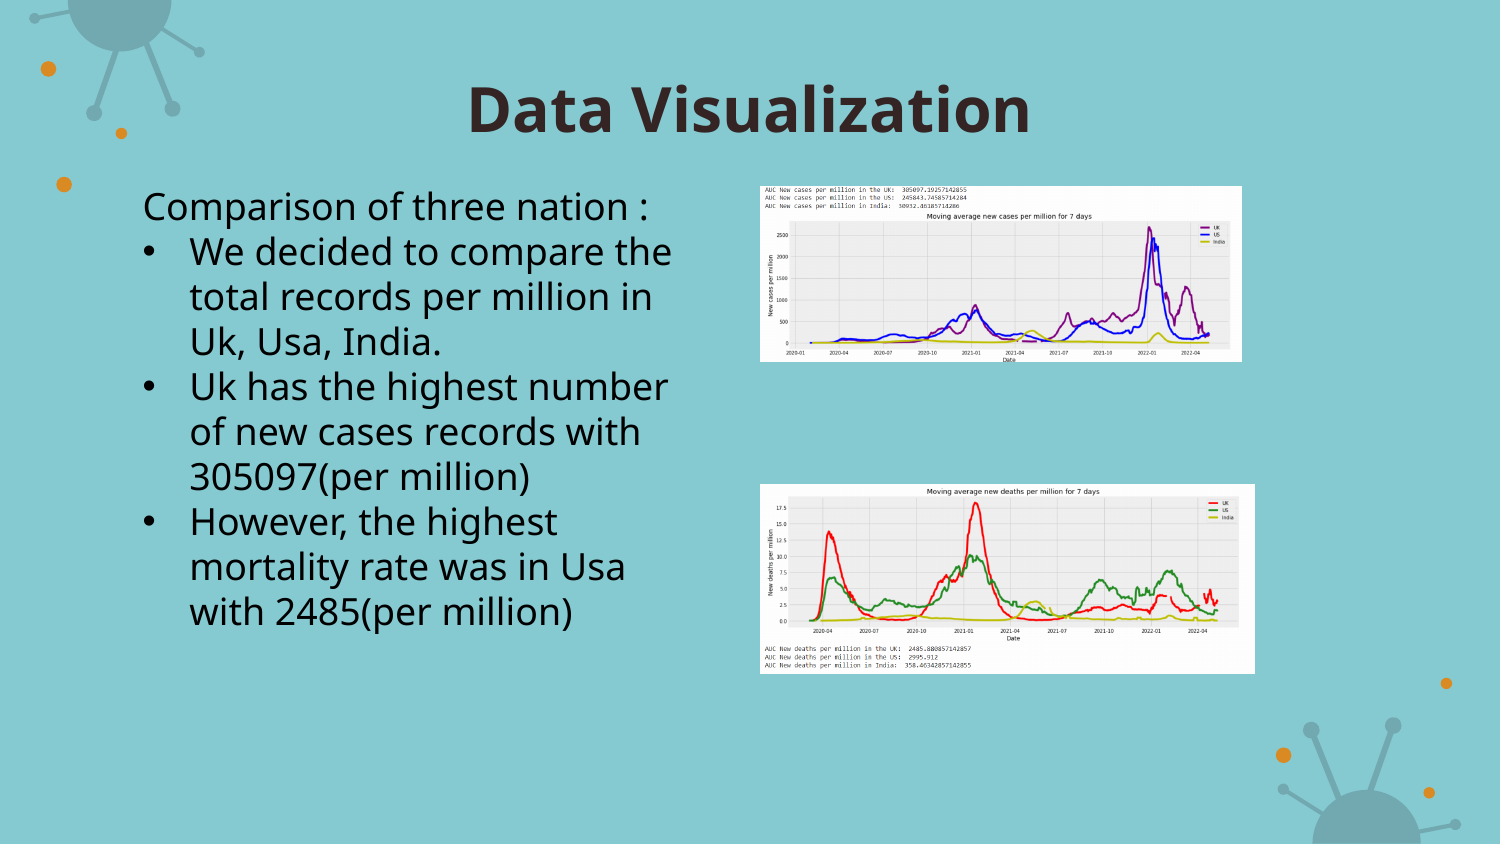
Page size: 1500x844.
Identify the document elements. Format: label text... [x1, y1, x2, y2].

text_box Comparison of three nation : We decided to compare the total records per million in Uk, Usa, India. Uk has the highest number of new cases records with 305097(per million) However, the highest mortality rate was in Usa with 2485(per million) [127, 175, 725, 676]
picture [759, 186, 1242, 362]
title Data Visualization [116, 55, 1383, 150]
picture [759, 484, 1255, 675]
